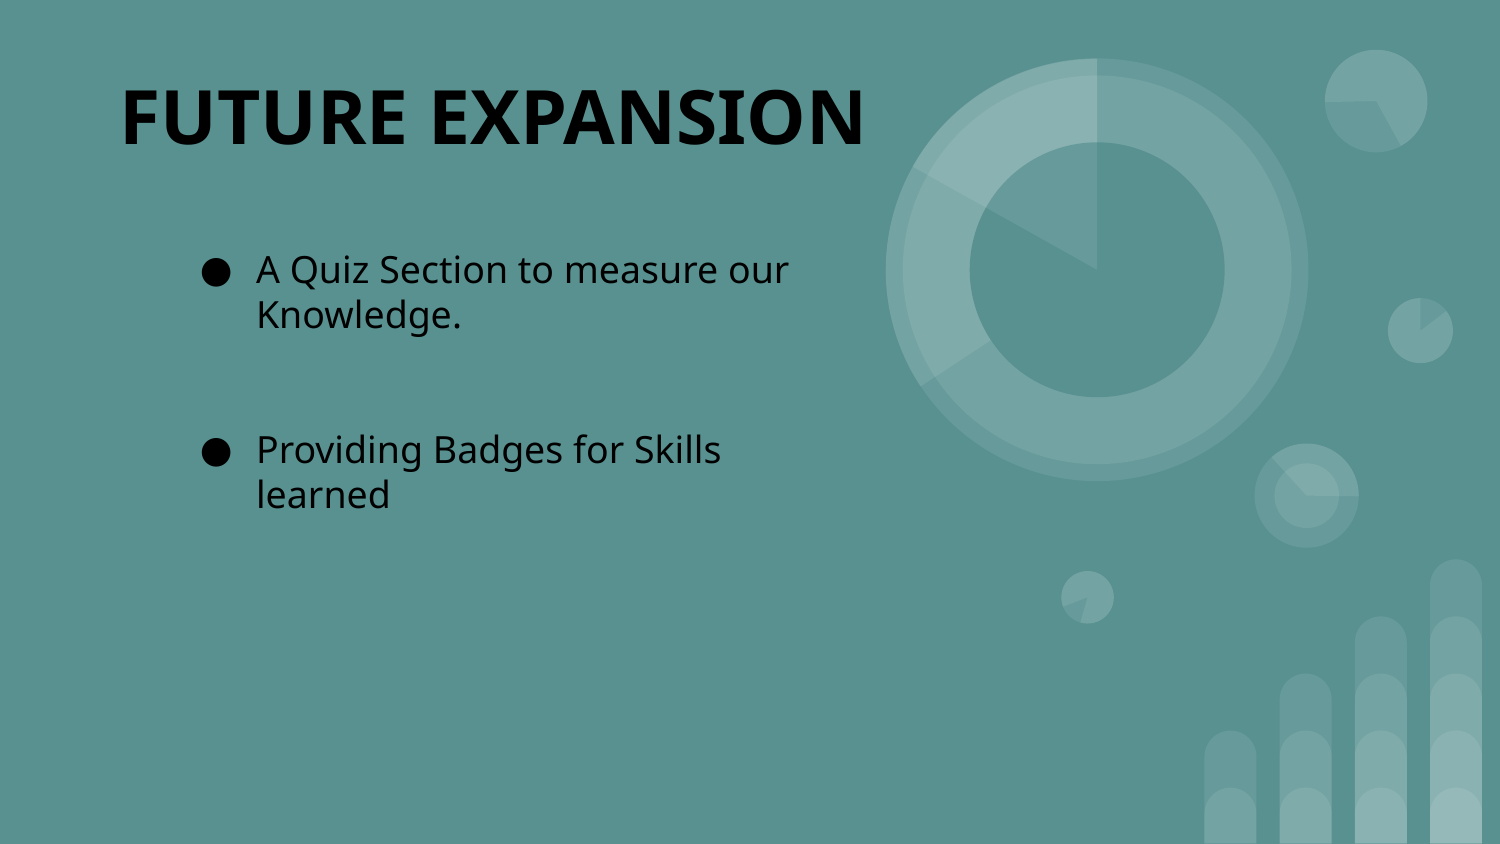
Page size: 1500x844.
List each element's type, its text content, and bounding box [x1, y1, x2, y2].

subtitle A Quiz Section to measure our Knowledge. Providing Badges for Skills learned [166, 230, 865, 805]
title FUTURE EXPANSION [104, 0, 1106, 268]
